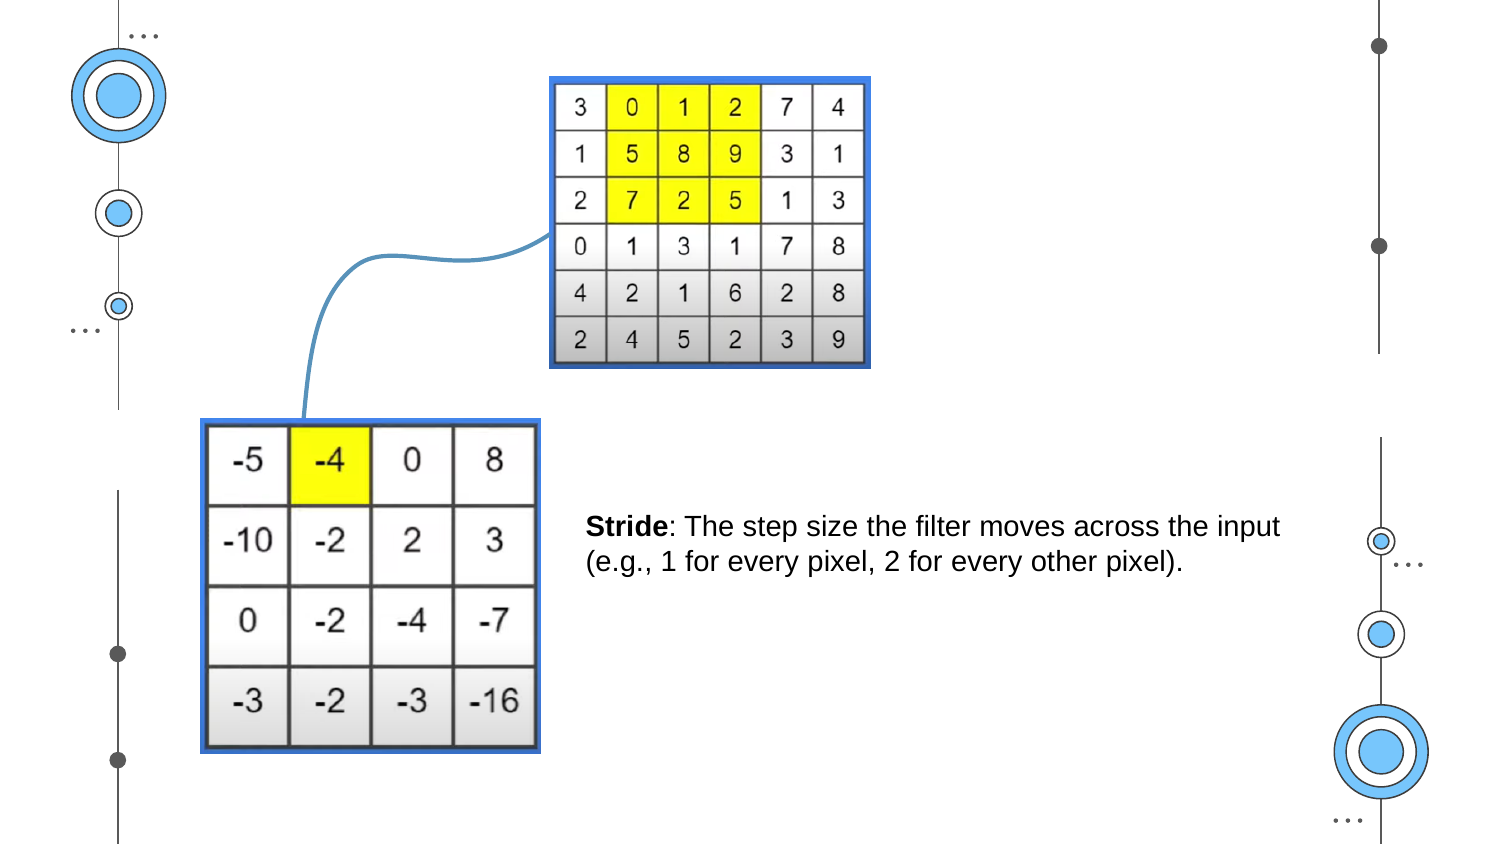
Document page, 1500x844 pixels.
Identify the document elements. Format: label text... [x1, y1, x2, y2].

text_box [301, 235, 544, 416]
text_box Stride: The step size the filter moves across the input (e.g., 1 for every pixel, 2 for every other pixel). [570, 500, 1321, 585]
picture [549, 76, 872, 369]
picture [200, 417, 541, 755]
